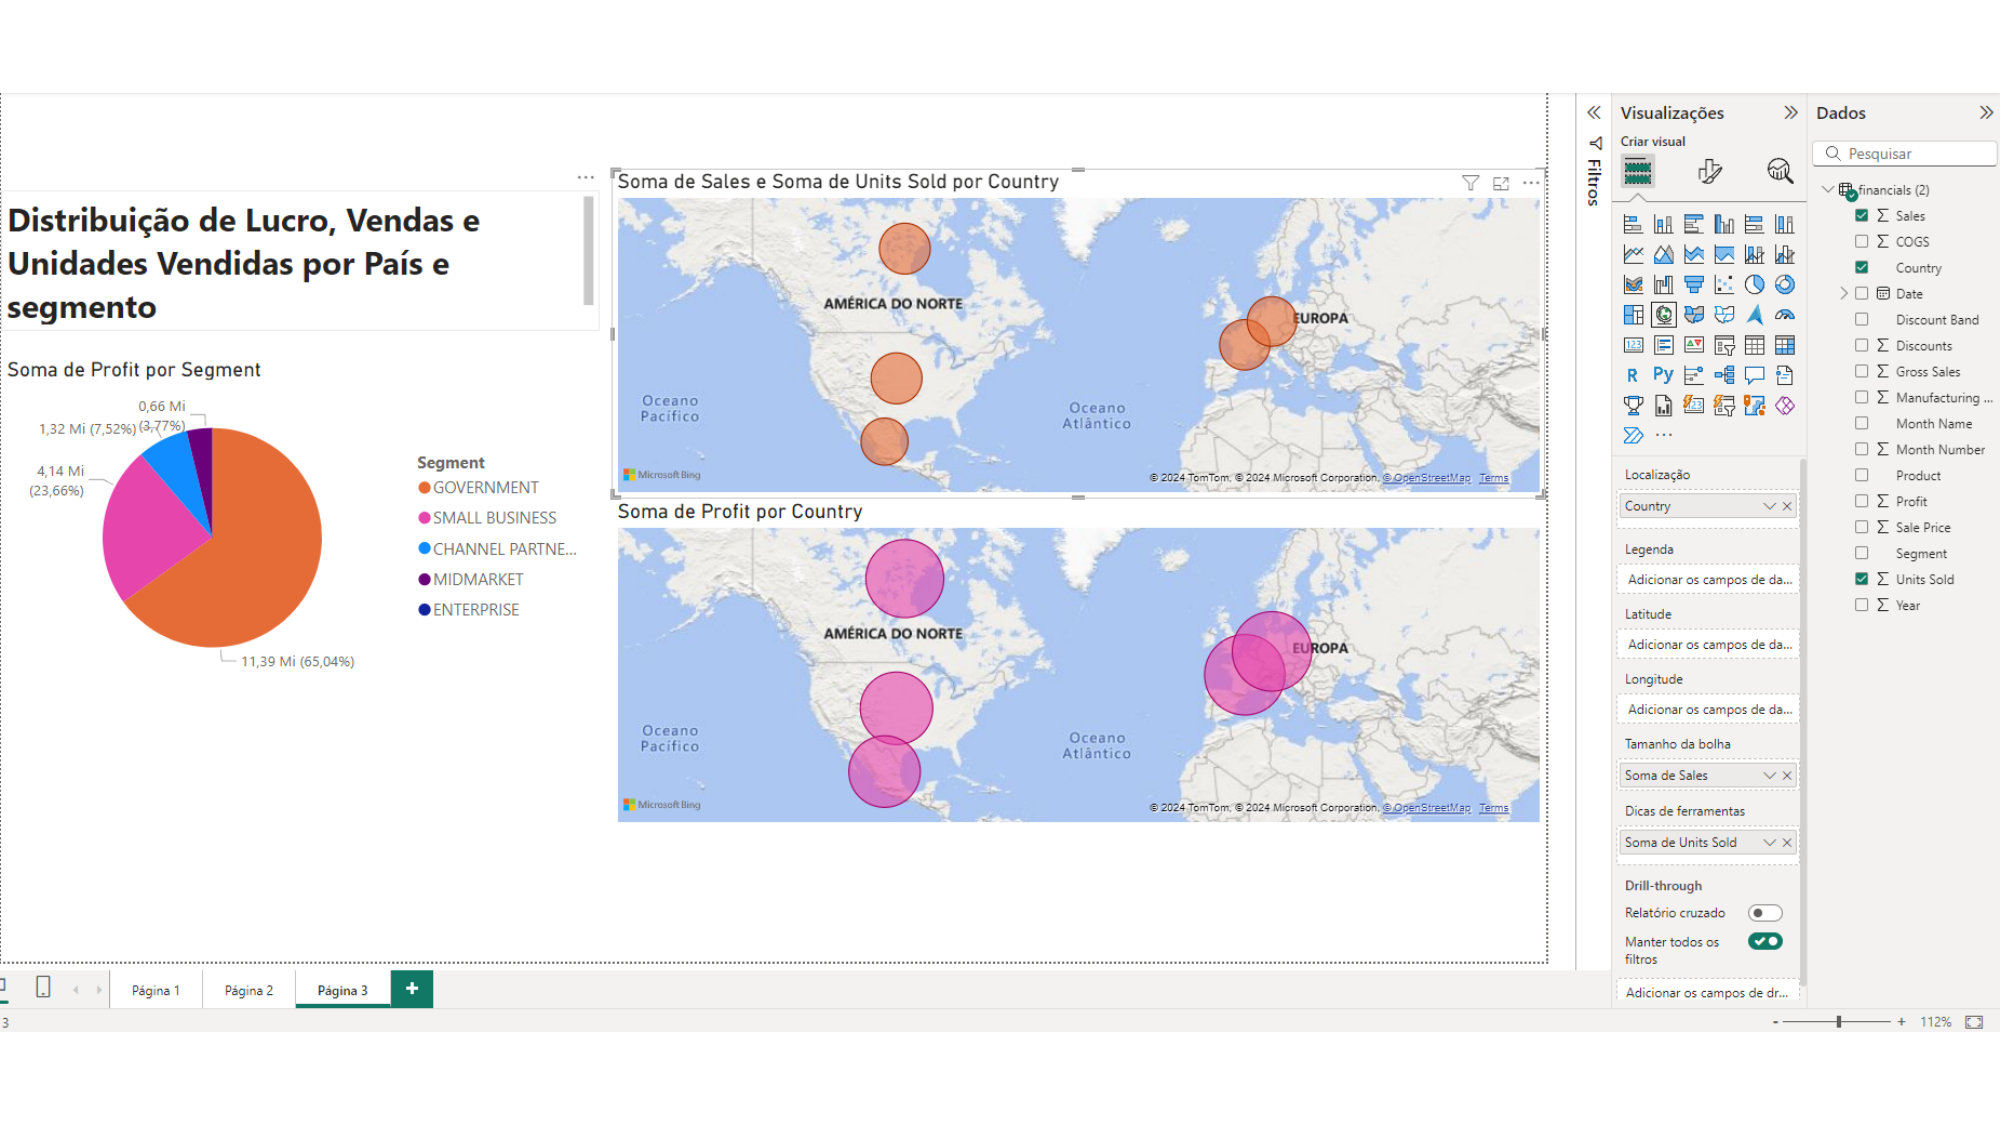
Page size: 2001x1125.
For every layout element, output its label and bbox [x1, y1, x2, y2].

picture [0, 93, 2000, 1032]
